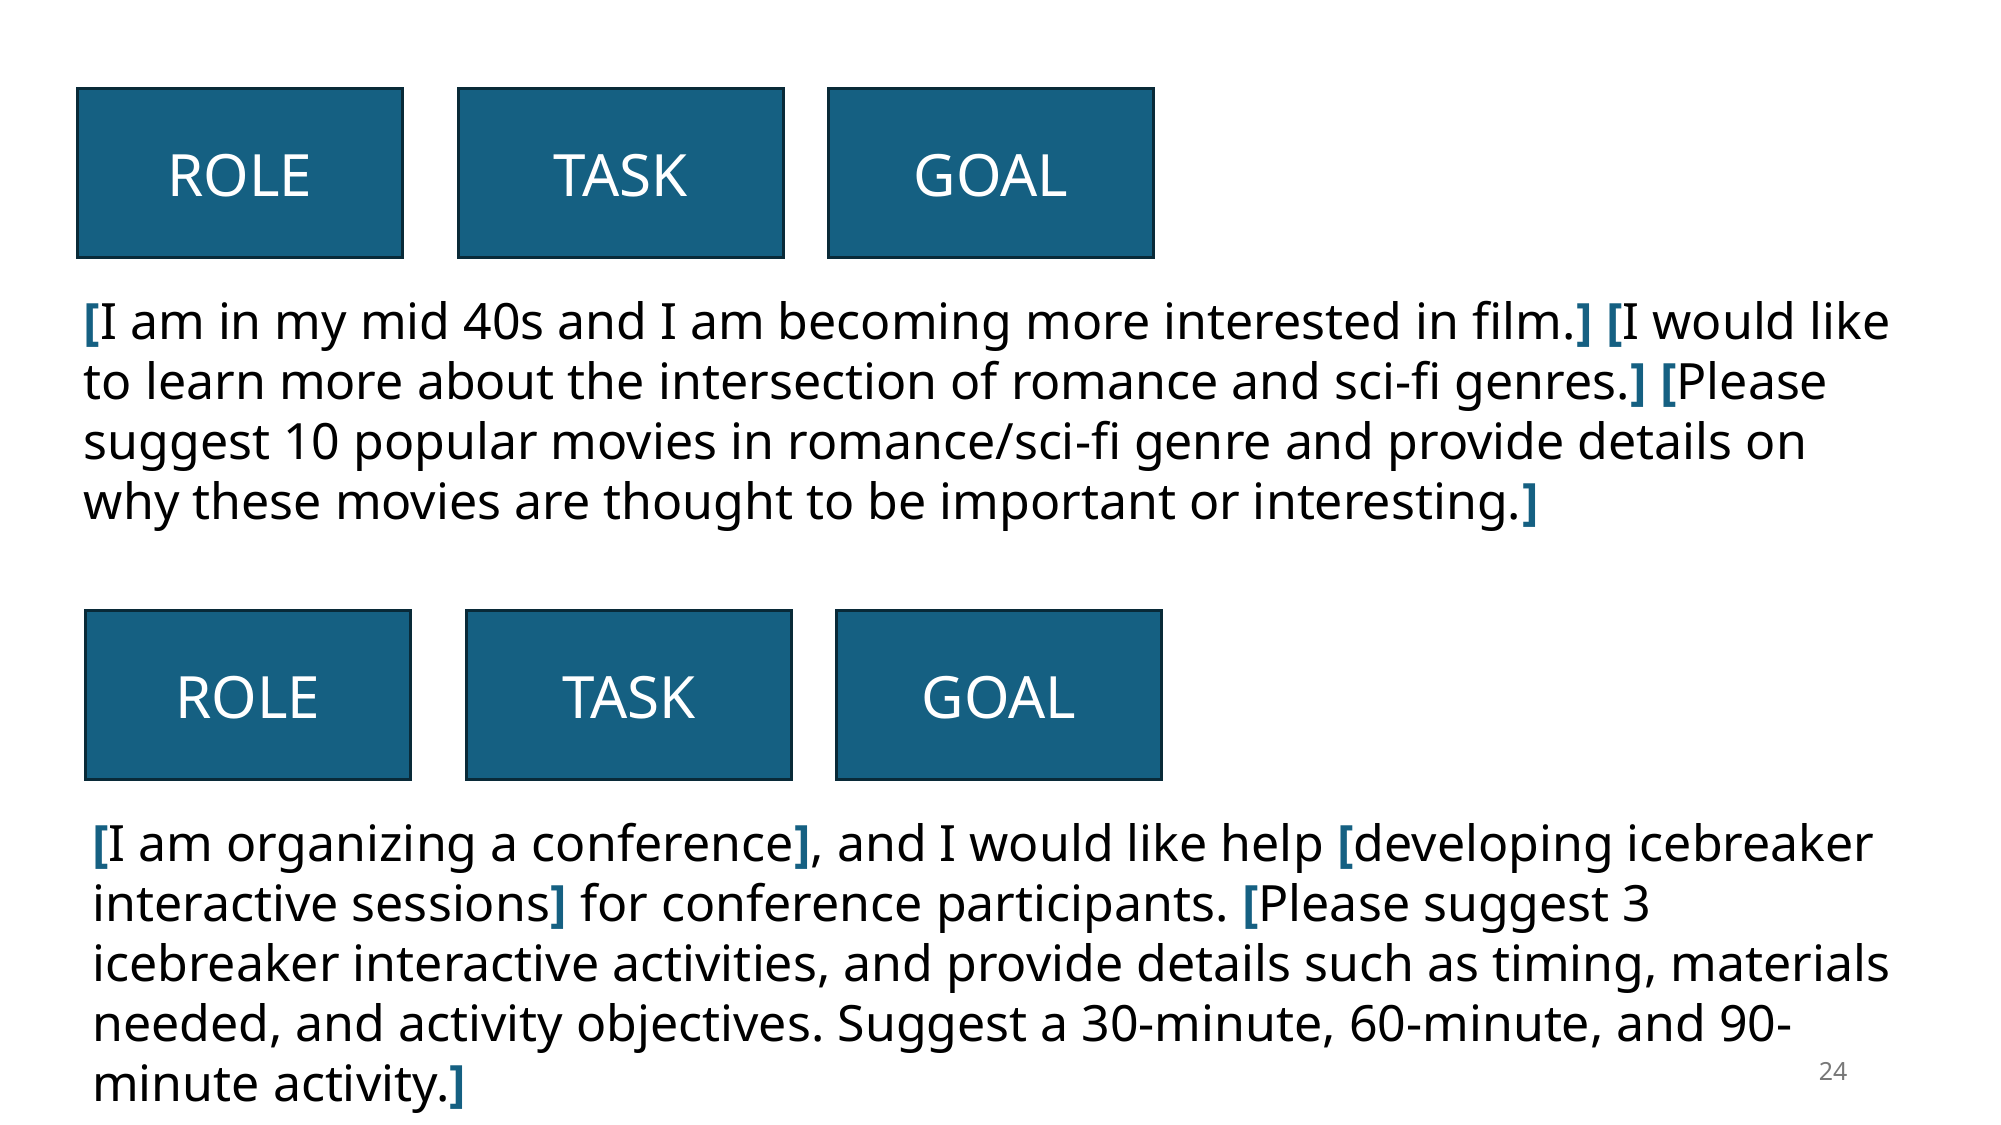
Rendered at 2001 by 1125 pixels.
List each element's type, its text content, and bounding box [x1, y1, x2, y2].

text_box ROLE [76, 87, 404, 259]
text_box TASK [457, 87, 785, 259]
text_box GOAL [827, 87, 1155, 259]
text_box [I am organizing a conference], and I would like help [developing icebreaker interactive sessions] for conference participants. [Please suggest 3 icebreaker interactive activities, and provide details such as timing, materials needed, and activity objectives. Suggest a 30-minute, 60-minute, and 90-minute activity.] [77, 804, 1924, 1120]
text_box TASK [465, 609, 793, 781]
text_box ROLE [84, 609, 412, 781]
text_box GOAL [835, 609, 1163, 781]
text_box [I am in my mid 40s and I am becoming more interested in film.] [I would like to learn more about the intersection of romance and sci-fi genres.] [Please suggest 10 popular movies in romance/sci-fi genre and provide details on why these movies are thought to be important or interesting.] [69, 282, 1915, 537]
